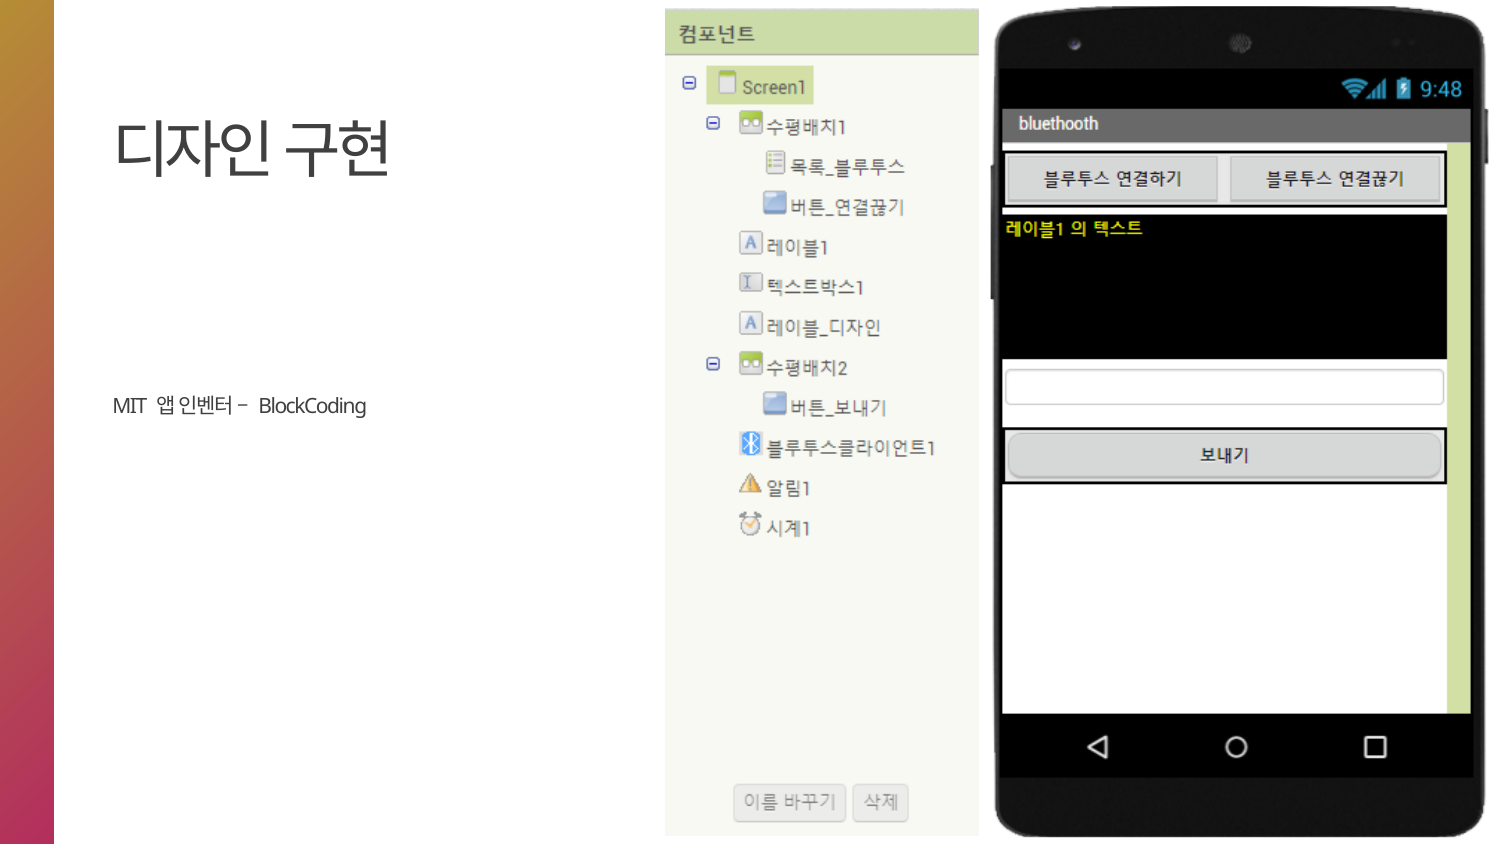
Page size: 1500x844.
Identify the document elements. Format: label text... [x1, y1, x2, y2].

picture [665, 8, 979, 836]
text_box 디자인 구현 [97, 95, 393, 355]
picture [990, 6, 1500, 839]
text_box MIT 앱 인벤터 – BlockCoding [97, 382, 411, 422]
text_box [0, 0, 55, 844]
